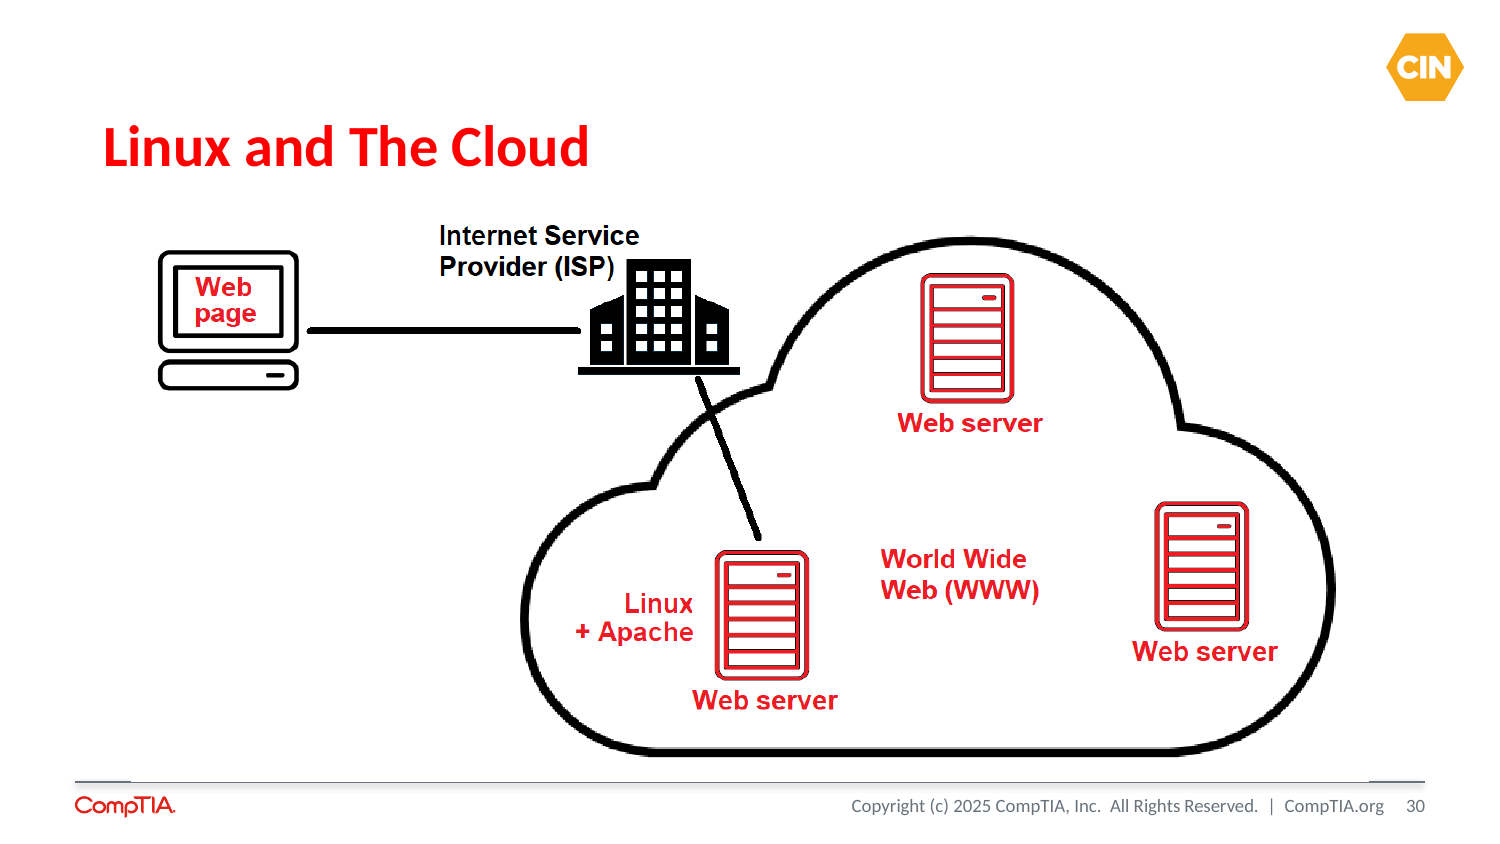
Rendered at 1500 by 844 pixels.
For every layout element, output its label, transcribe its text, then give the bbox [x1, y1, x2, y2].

title Linux and The Cloud [103, 96, 1397, 191]
picture [130, 190, 1369, 783]
picture [1373, 16, 1477, 120]
slide_number 30 [1384, 782, 1425, 827]
